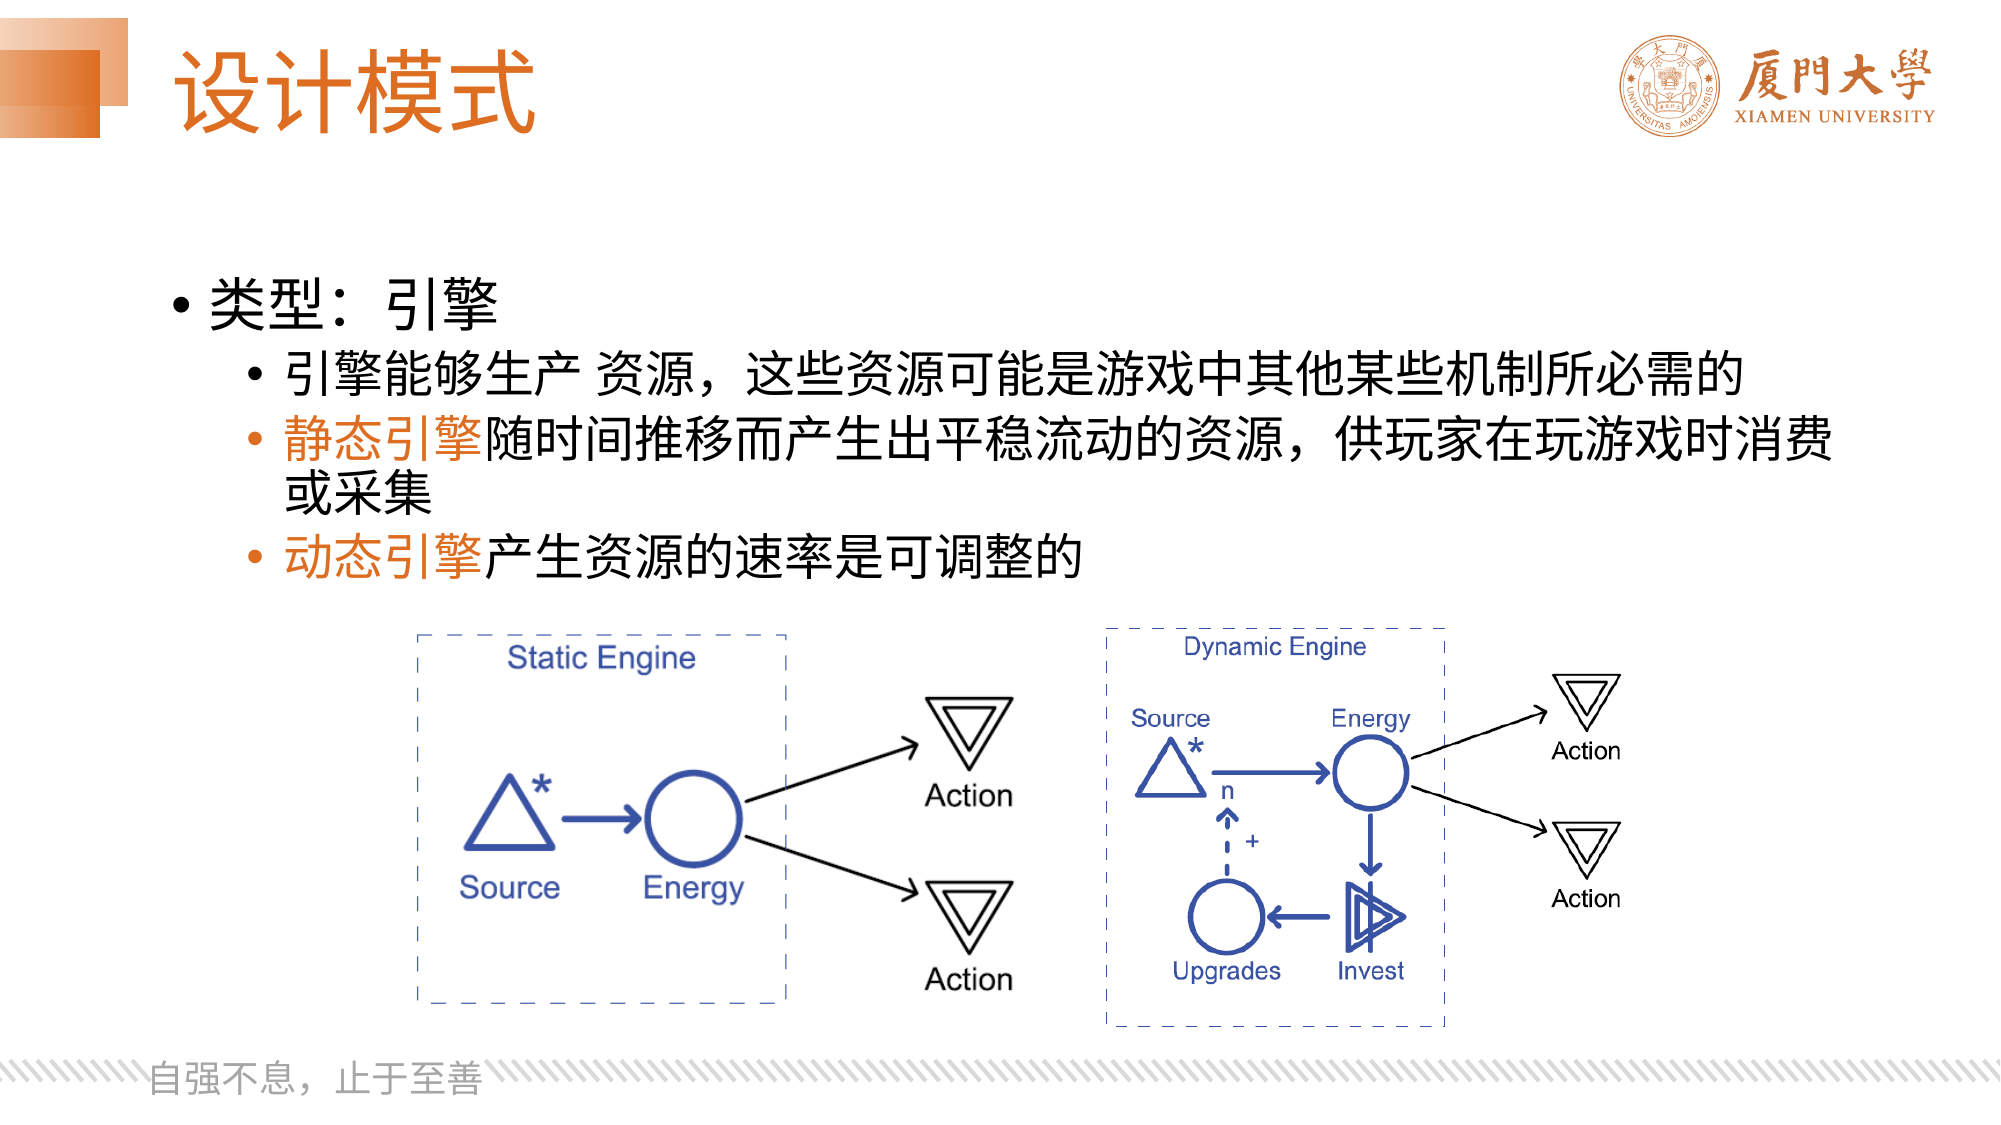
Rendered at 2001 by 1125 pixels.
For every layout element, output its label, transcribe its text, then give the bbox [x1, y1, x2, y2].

list 类型：引擎 引擎能够生产 资源，这些资源可能是游戏中其他某些机制所必需的 静态引擎随时间推移而产生出平稳流动的资源，供玩家在玩游戏时消费或采集 动态引擎产生资源的速率是可调整的 [156, 268, 1882, 996]
title 设计模式 [156, 16, 1882, 177]
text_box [387, 616, 1647, 1041]
